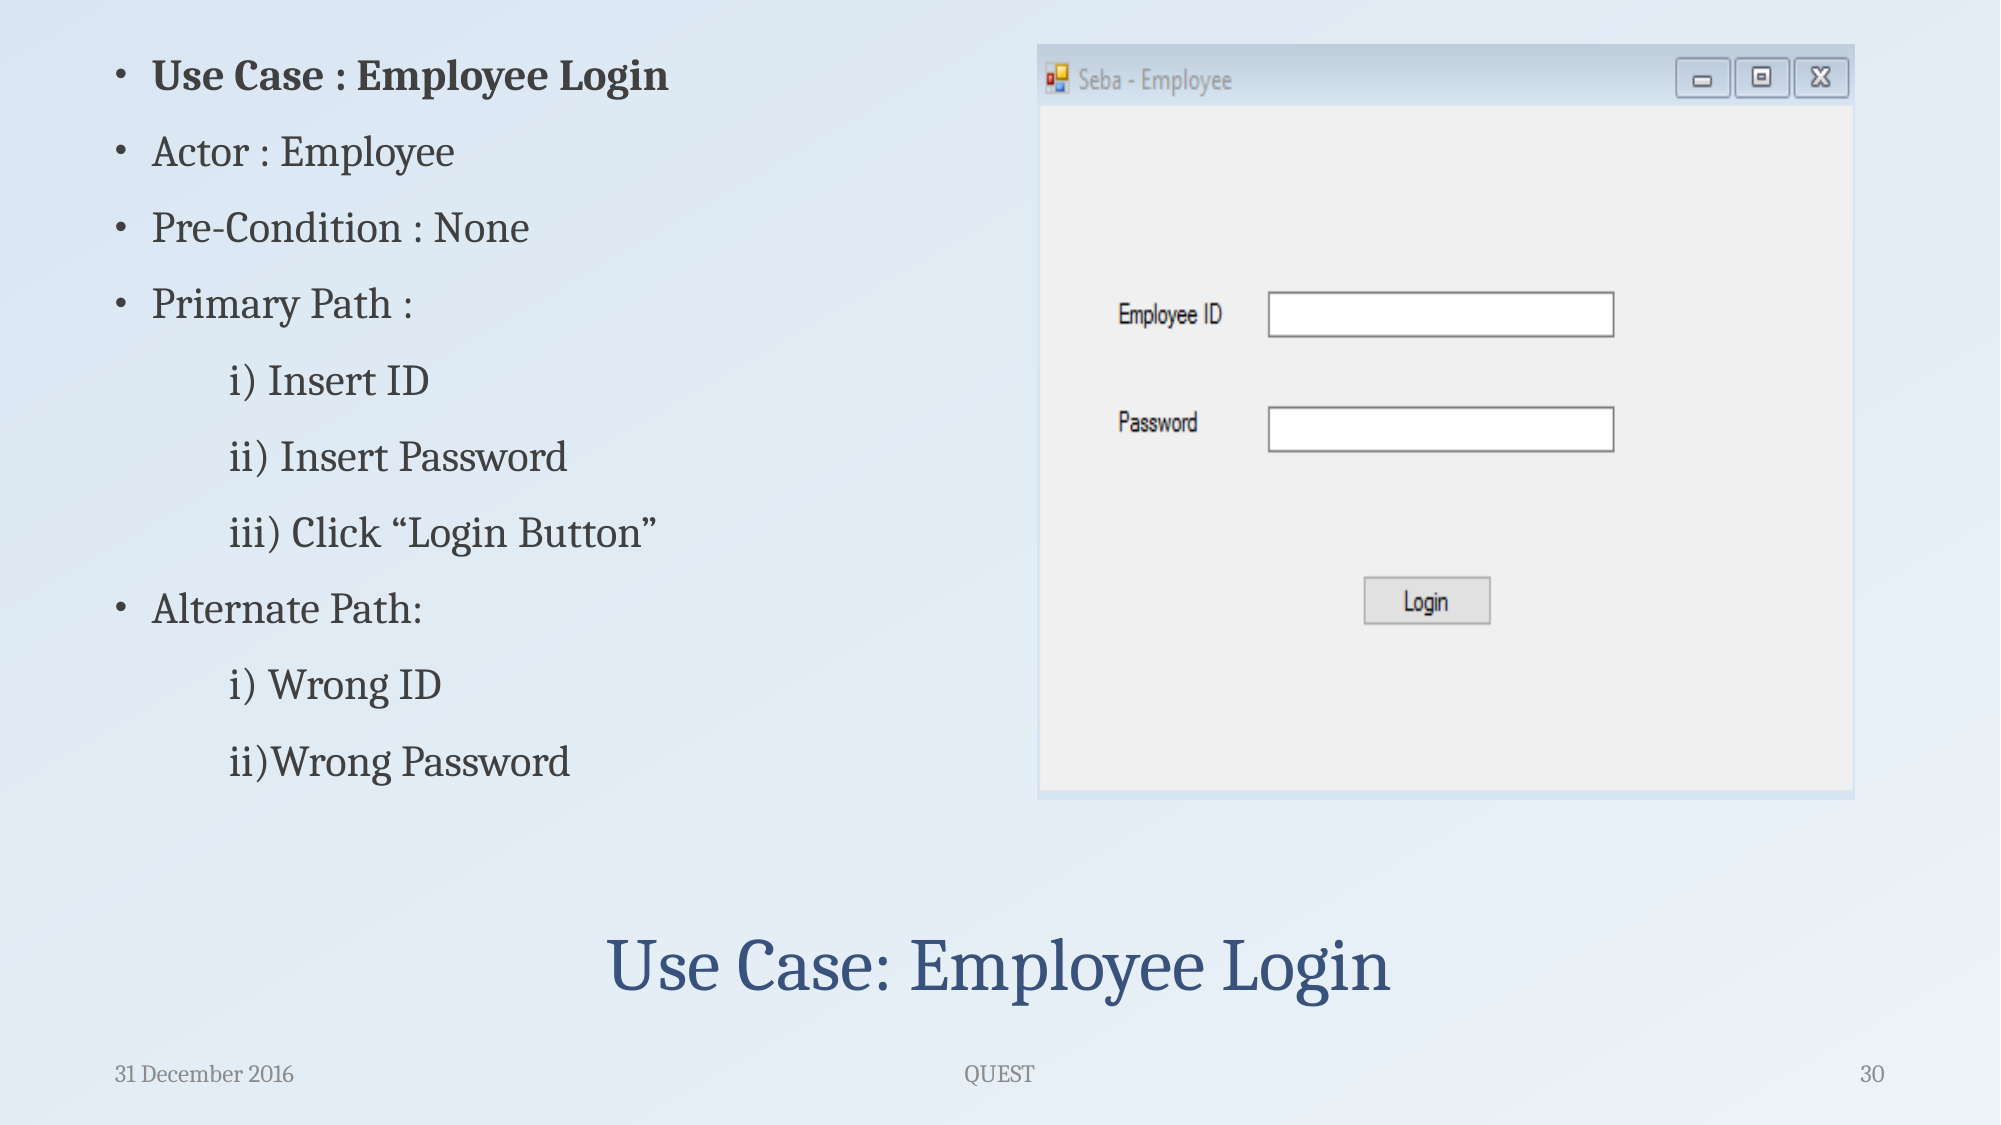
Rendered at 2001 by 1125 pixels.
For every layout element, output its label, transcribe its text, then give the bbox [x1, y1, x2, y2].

title Use Case: Employee Login [99, 837, 1901, 1013]
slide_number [99, 1042, 567, 1103]
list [1037, 44, 1855, 800]
slide_number 30 [1433, 1042, 1900, 1103]
list Use Case : Employee Login Actor : Employee Pre-Condition : None Primary Path : i) Insert ID ii) Insert Password iii) Click “Login Button” Alternate Path: i) Wrong ID ii)Wrong Password [99, 44, 1037, 800]
footer QUEST [683, 1042, 1317, 1103]
